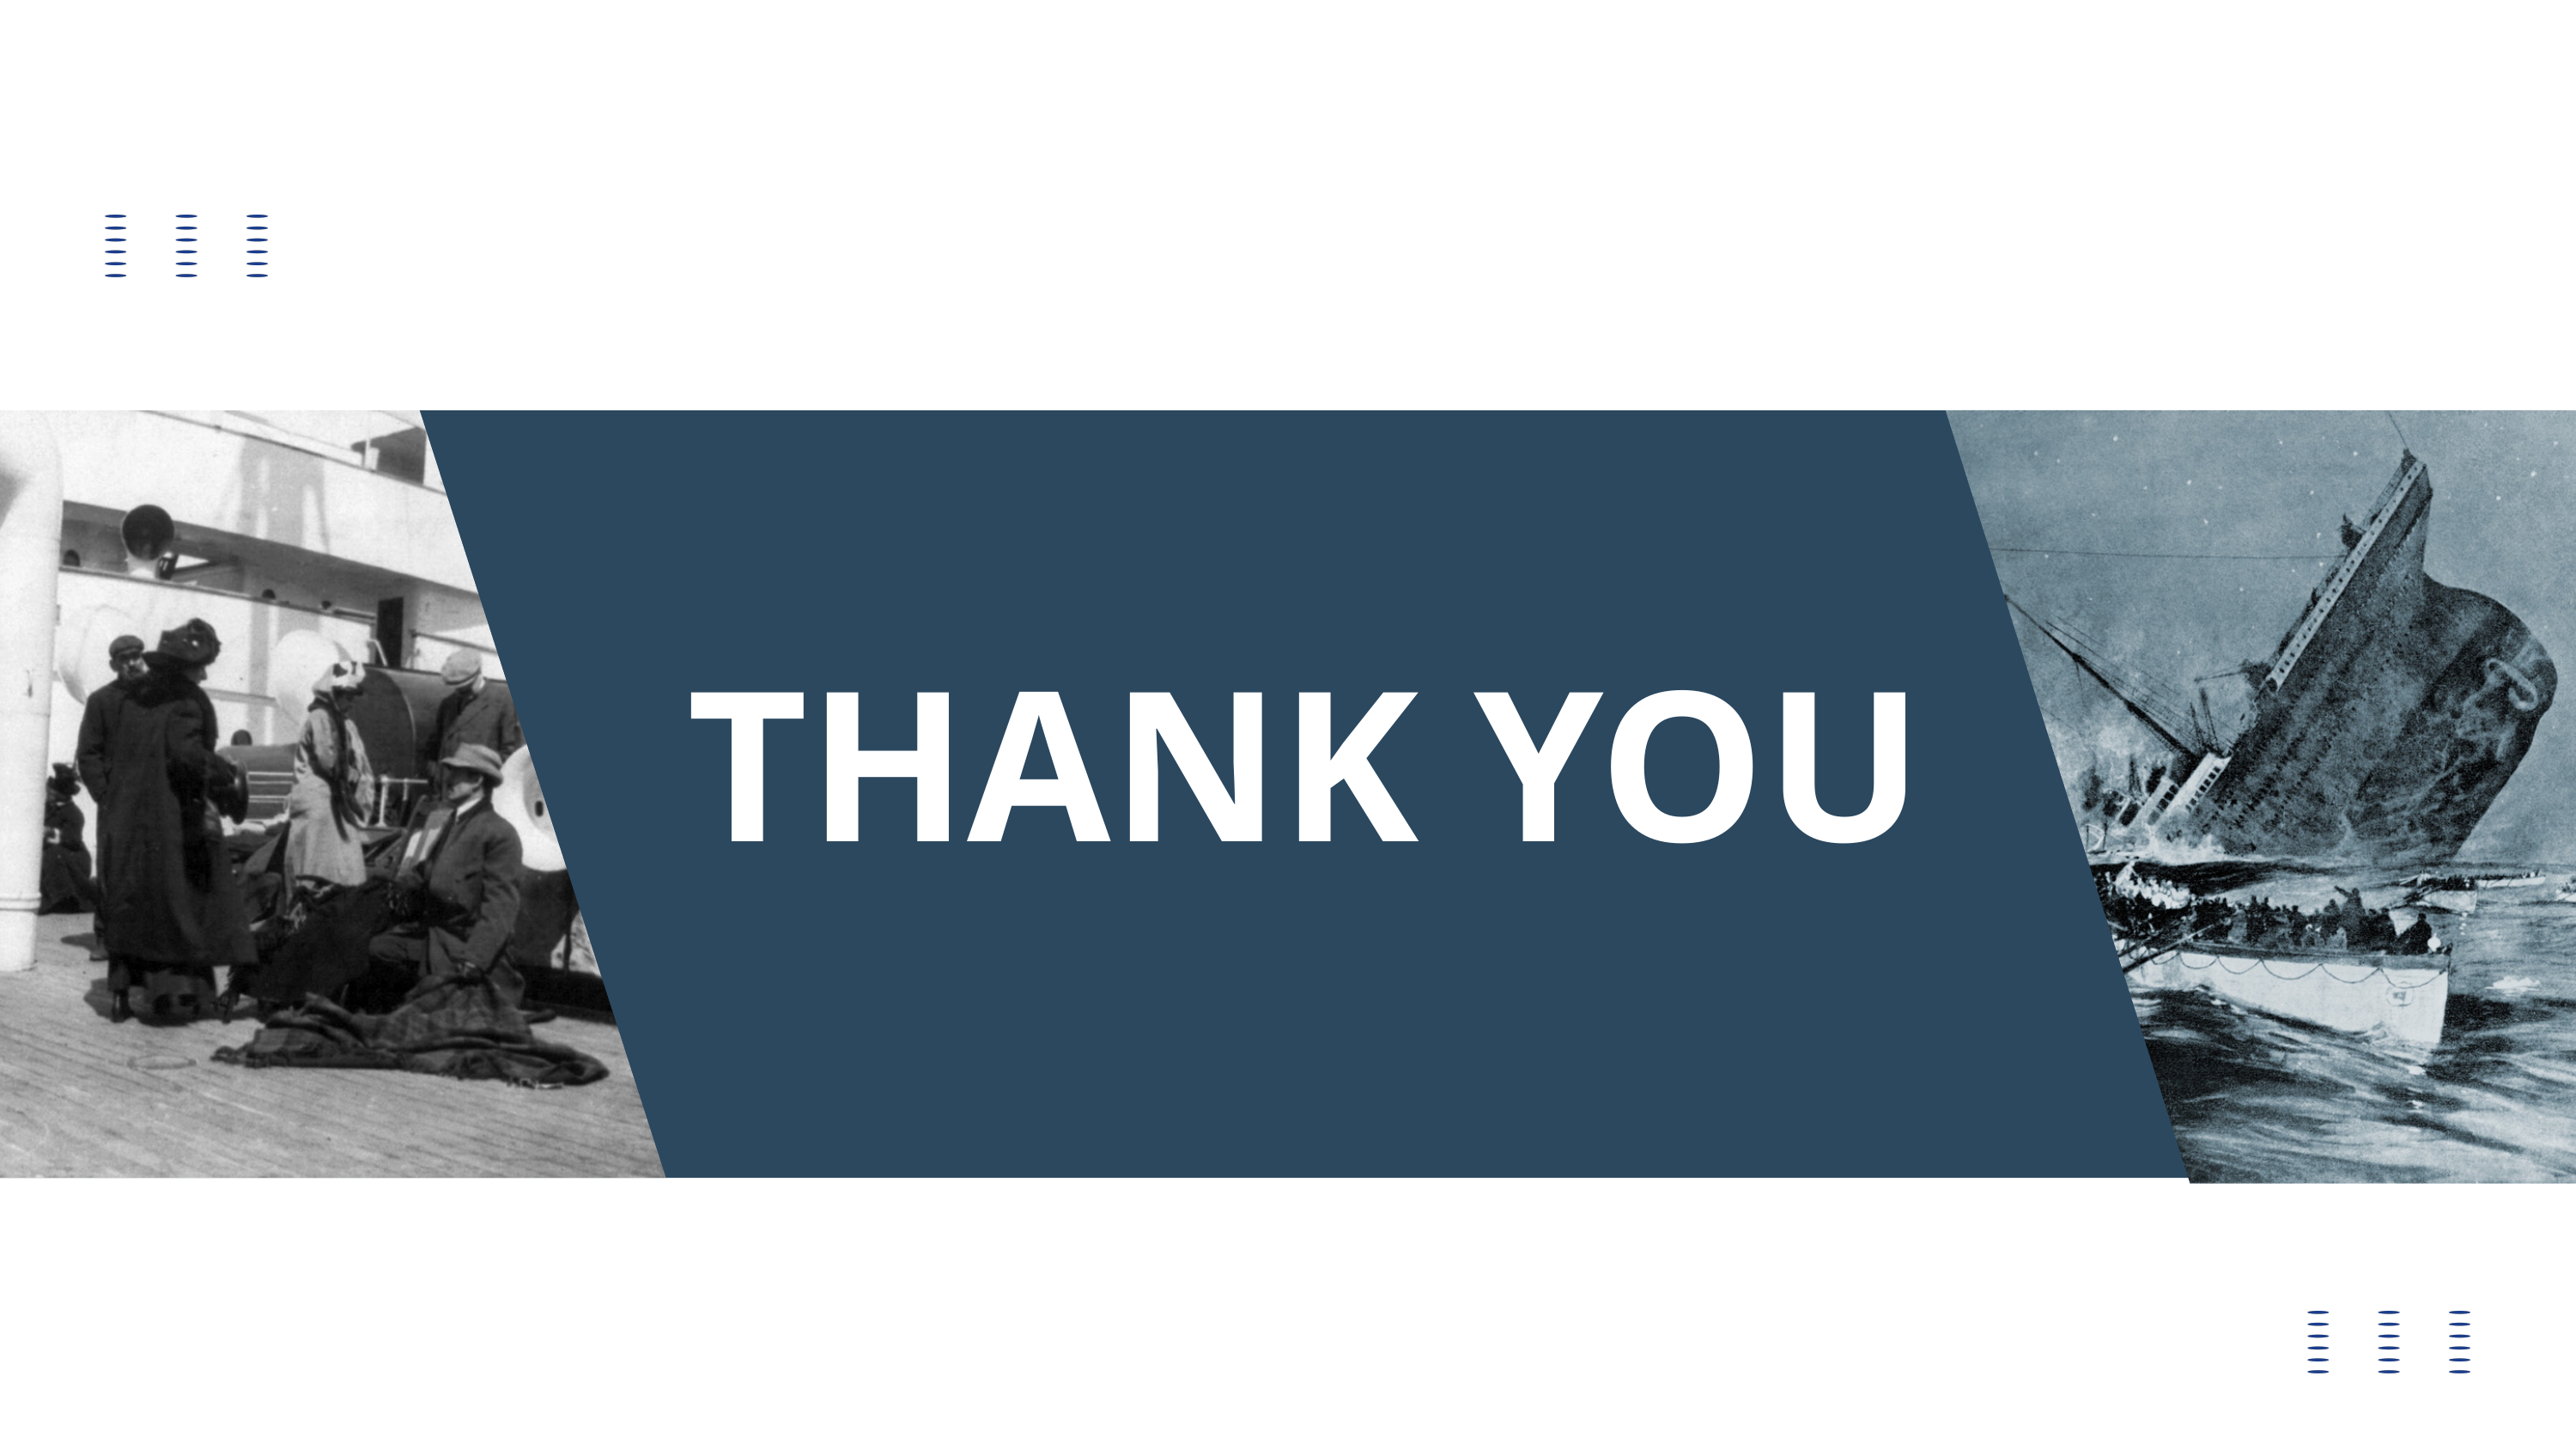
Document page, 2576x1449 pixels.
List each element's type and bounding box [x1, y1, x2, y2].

text_box [105, 215, 269, 277]
text_box [0, 409, 666, 1179]
text_box [2307, 1311, 2471, 1374]
text_box [1945, 409, 2576, 1184]
text_box [666, 409, 1944, 1179]
